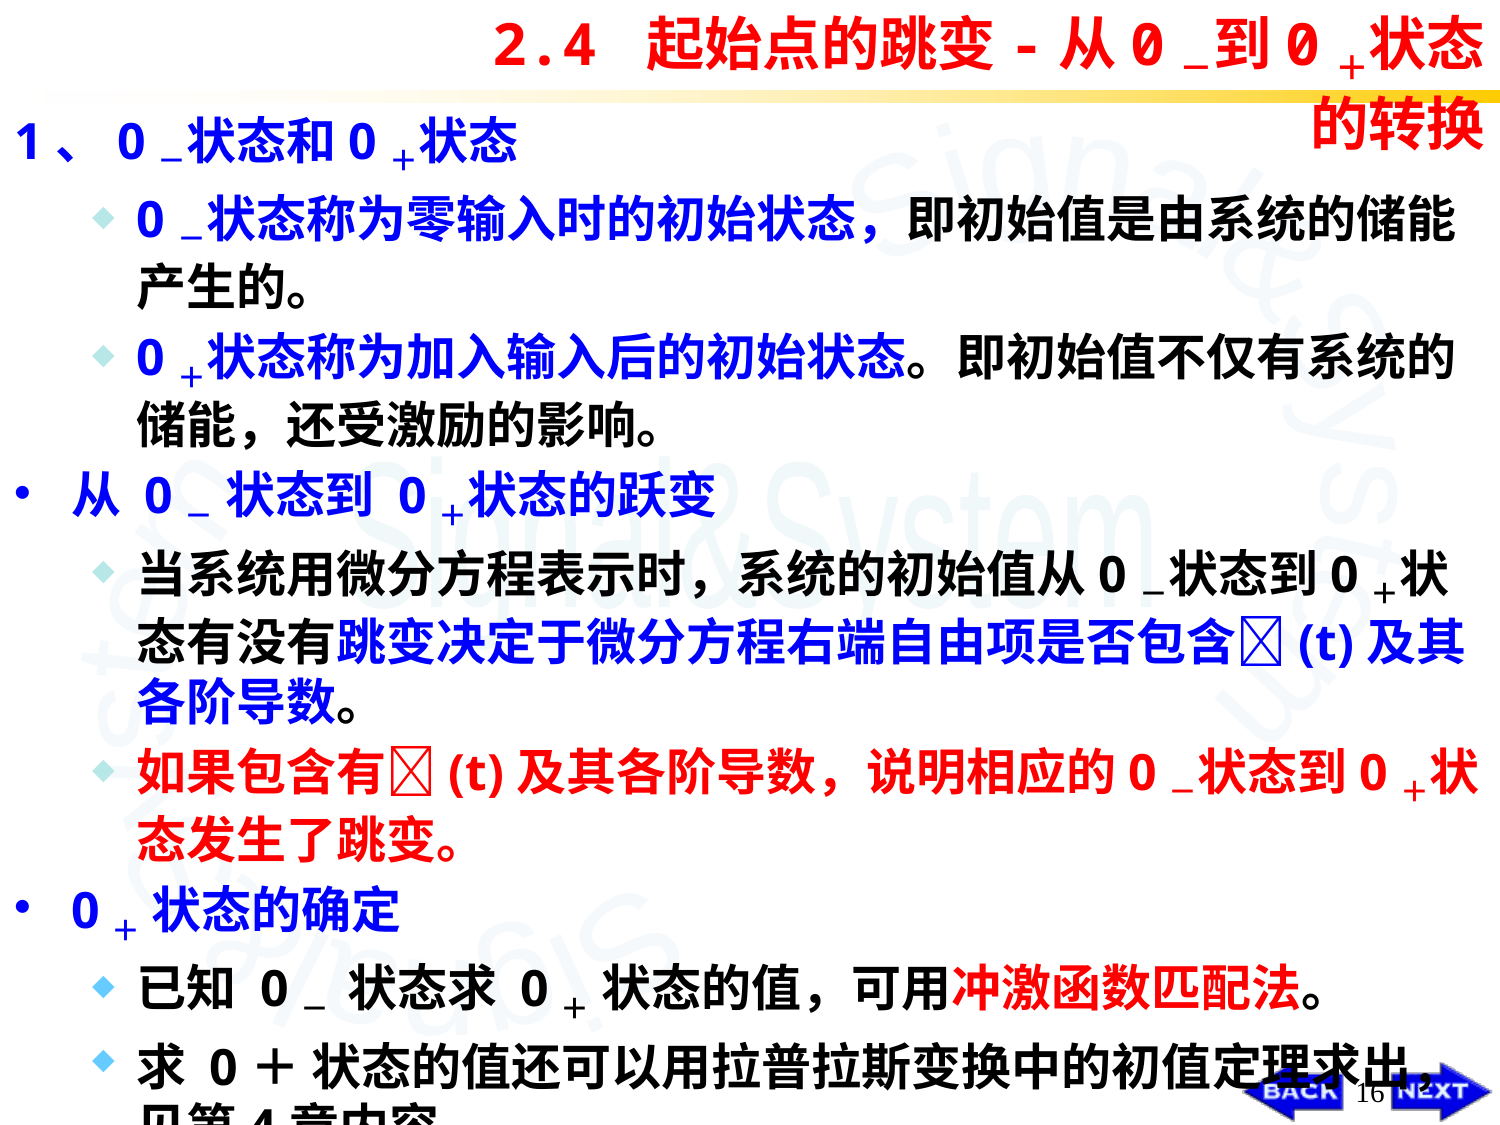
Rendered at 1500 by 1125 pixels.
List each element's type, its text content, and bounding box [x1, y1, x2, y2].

list 1、0－状态和0＋状态 0－状态称为零输入时的初始状态，即初始值是由系统的储能产生的。 0＋状态称为加入输入后的初始状态。即初始值不仅有系统的储能，还受激励的影响。 从 0－ 状态到 0＋状态的跃变 当系统用微分方程表示时，系统的初始值从0－状态到0＋状态有没有跳变决定于微分方程右端自由项是否包含(t)及其各阶导数。 如果包含有(t)及其各阶导数，说明相应的0－状态到0＋状态发生了跳变。 0＋ 状态的确定 已知 0－ 状态求 0＋ 状态的值，可用冲激函数匹配法。 求 0＋ 状态的值还可以用拉普拉斯变换中的初值定理求出，见第4章内容。 [0, 101, 1500, 1125]
text_box 16 [1340, 1066, 1429, 1125]
title 2.4 起始点的跳变-从0－到0＋状态的转换 [289, 0, 1500, 101]
